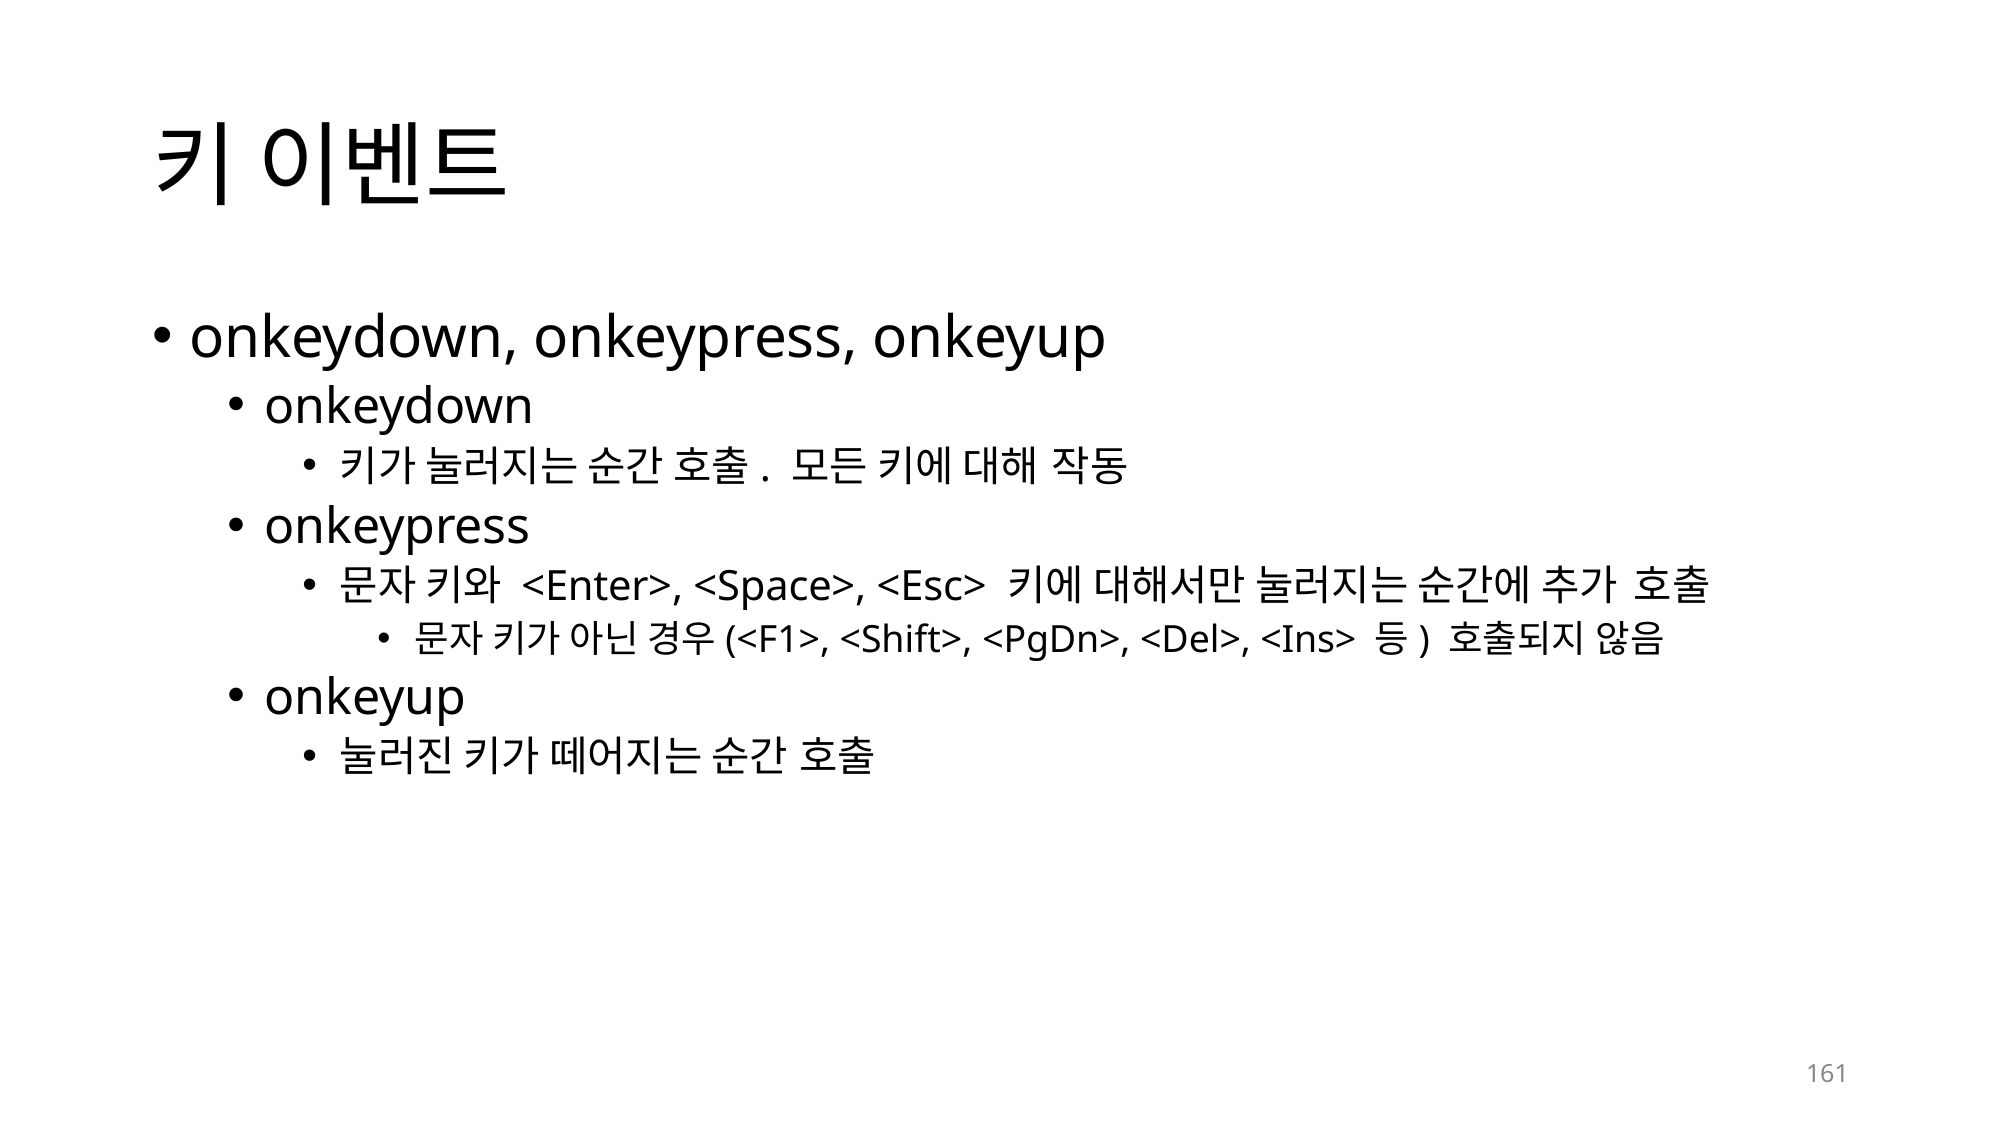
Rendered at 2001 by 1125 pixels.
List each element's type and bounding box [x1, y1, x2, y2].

slide_number [1801, 1053, 1853, 1125]
text_box [150, 291, 1824, 781]
title [150, 104, 554, 291]
